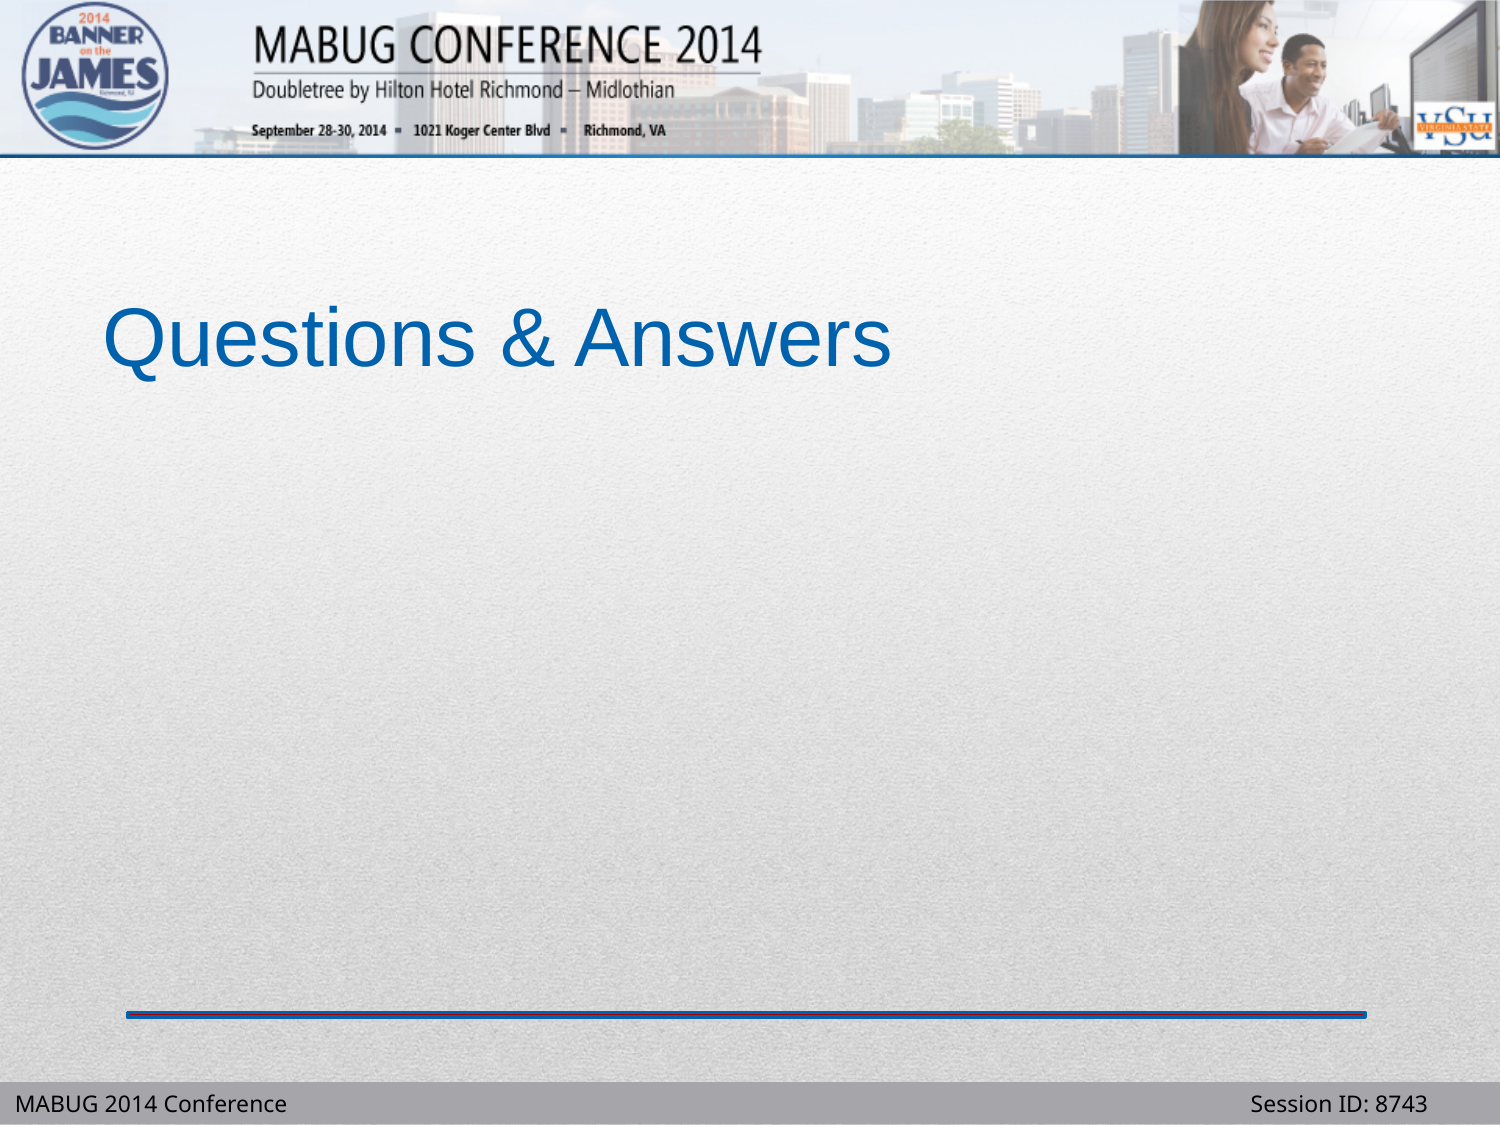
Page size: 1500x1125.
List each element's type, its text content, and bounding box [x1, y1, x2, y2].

picture [0, 0, 1500, 158]
title Questions & Answers [87, 275, 1438, 391]
